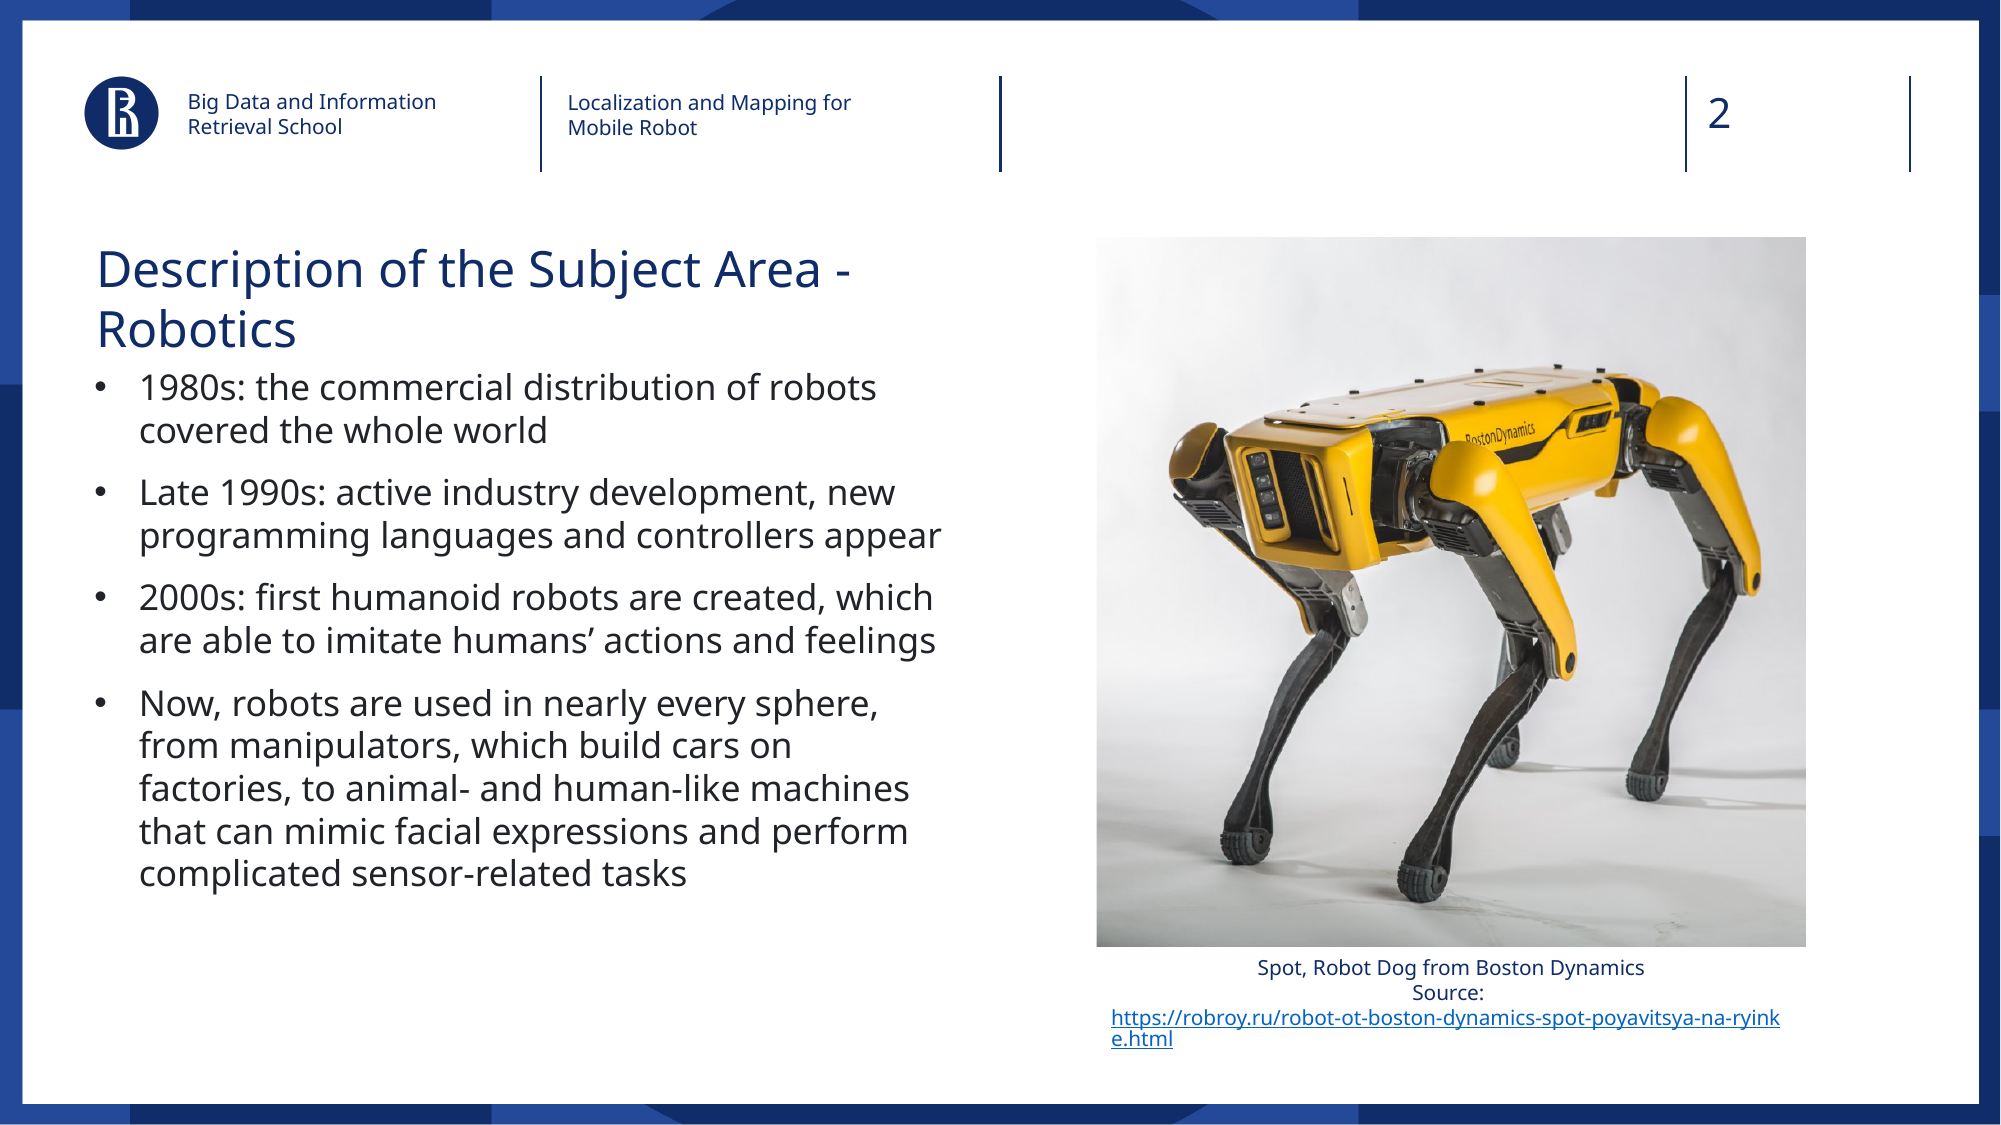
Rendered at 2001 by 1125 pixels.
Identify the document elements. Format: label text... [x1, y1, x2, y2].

list Localization and Mapping for Mobile Robot [567, 90, 907, 157]
title Description of the Subject Area - Robotics [96, 237, 957, 365]
list 1980s: the commercial distribution of robots covered the whole world Late 1990s: active industry development, new programming languages and controllers appear 2000s: first humanoid robots are created, which are able to imitate humans’ actions and feelings Now, robots are used in nearly every sphere, from manipulators, which build cars on factories, to animal- and human-like machines that can mimic facial expressions and perform complicated sensor-related tasks [94, 364, 955, 966]
list Big Data and Information Retrieval School [187, 88, 500, 157]
picture [0, 0, 2001, 1125]
text_box Spot, Robot Dog from Boston Dynamics Source: https://robroy.ru/robot-ot-boston-dynamics-spot-poyavitsya-na-ryinke.html [1096, 947, 1806, 1040]
